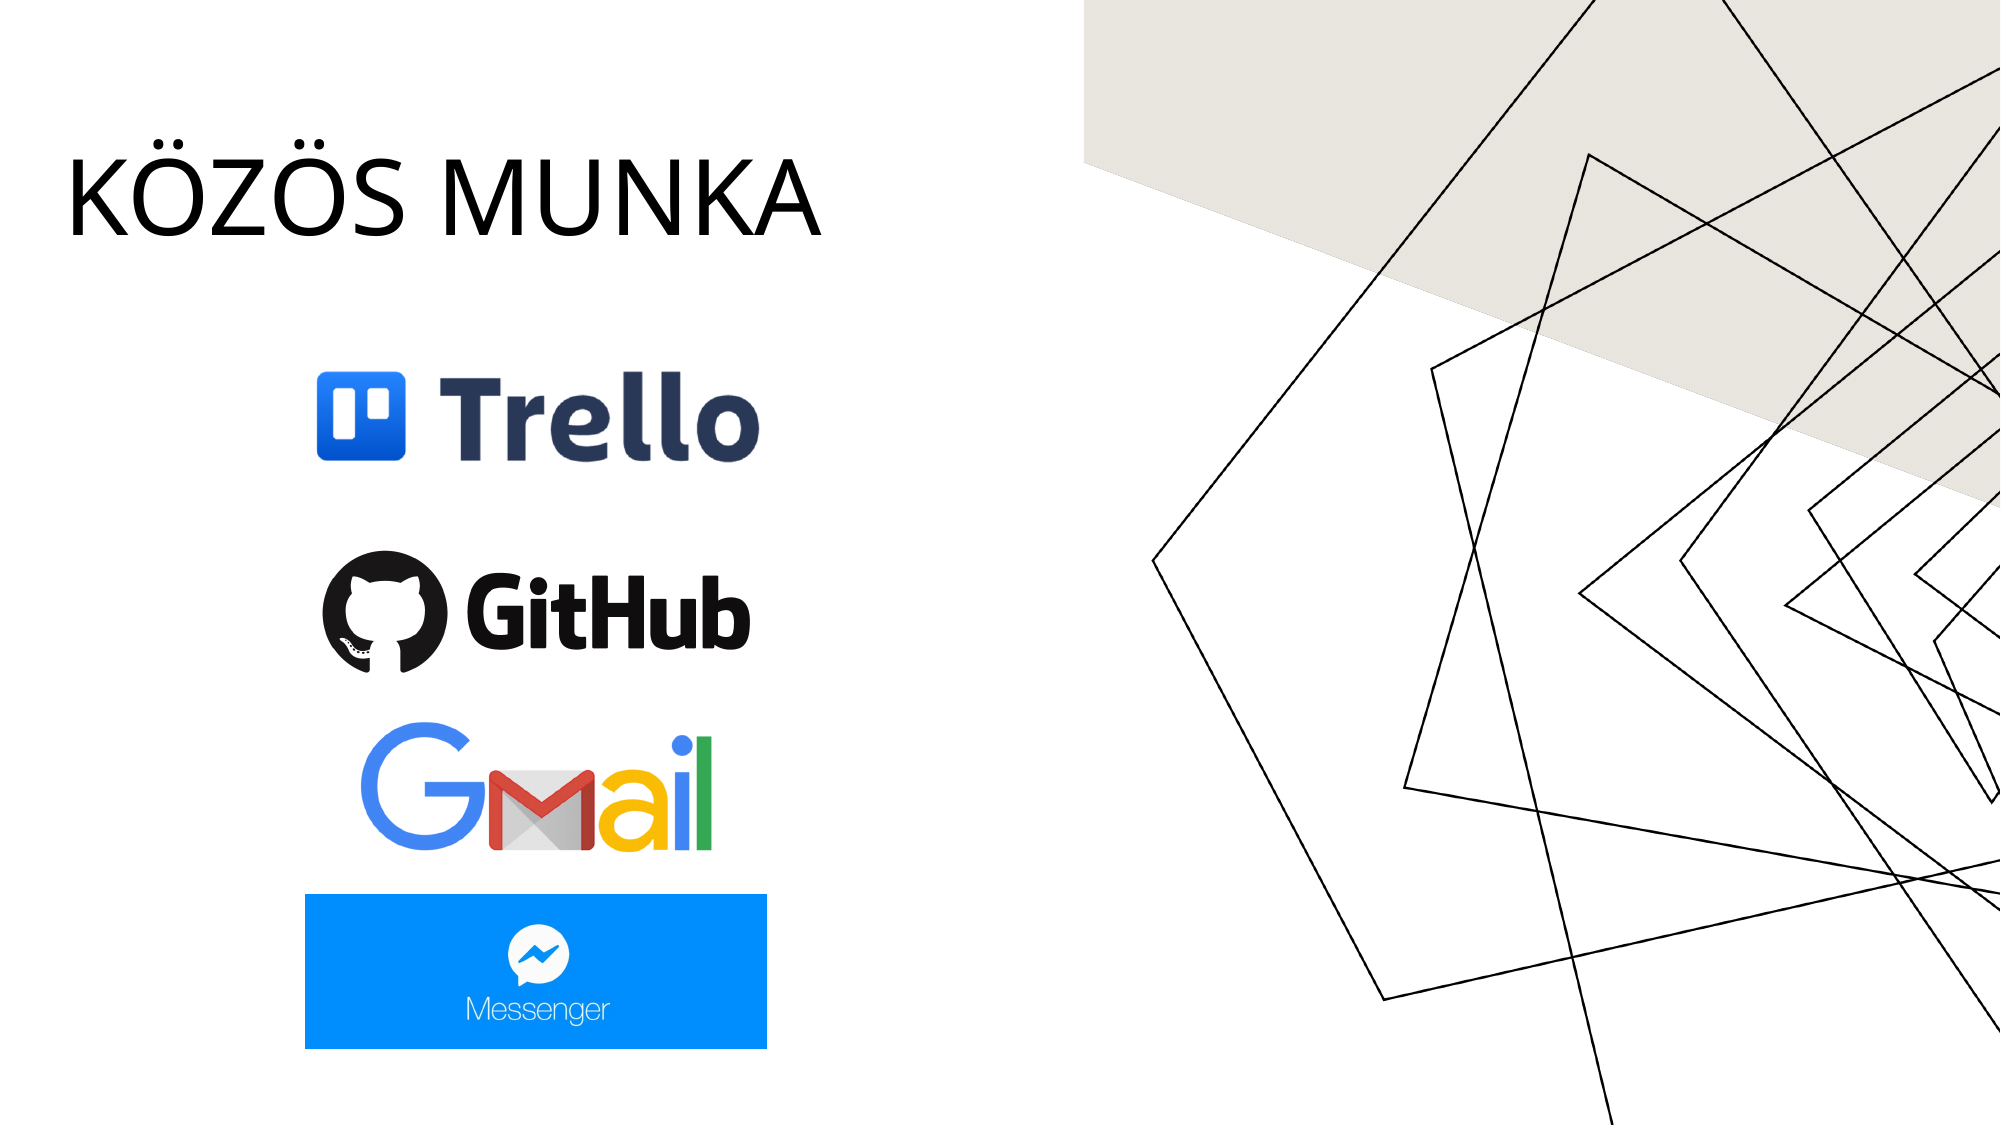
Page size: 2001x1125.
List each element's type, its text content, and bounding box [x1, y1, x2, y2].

title Közös munka [49, 35, 860, 266]
picture [1083, 0, 2001, 1125]
picture [253, 265, 819, 1049]
